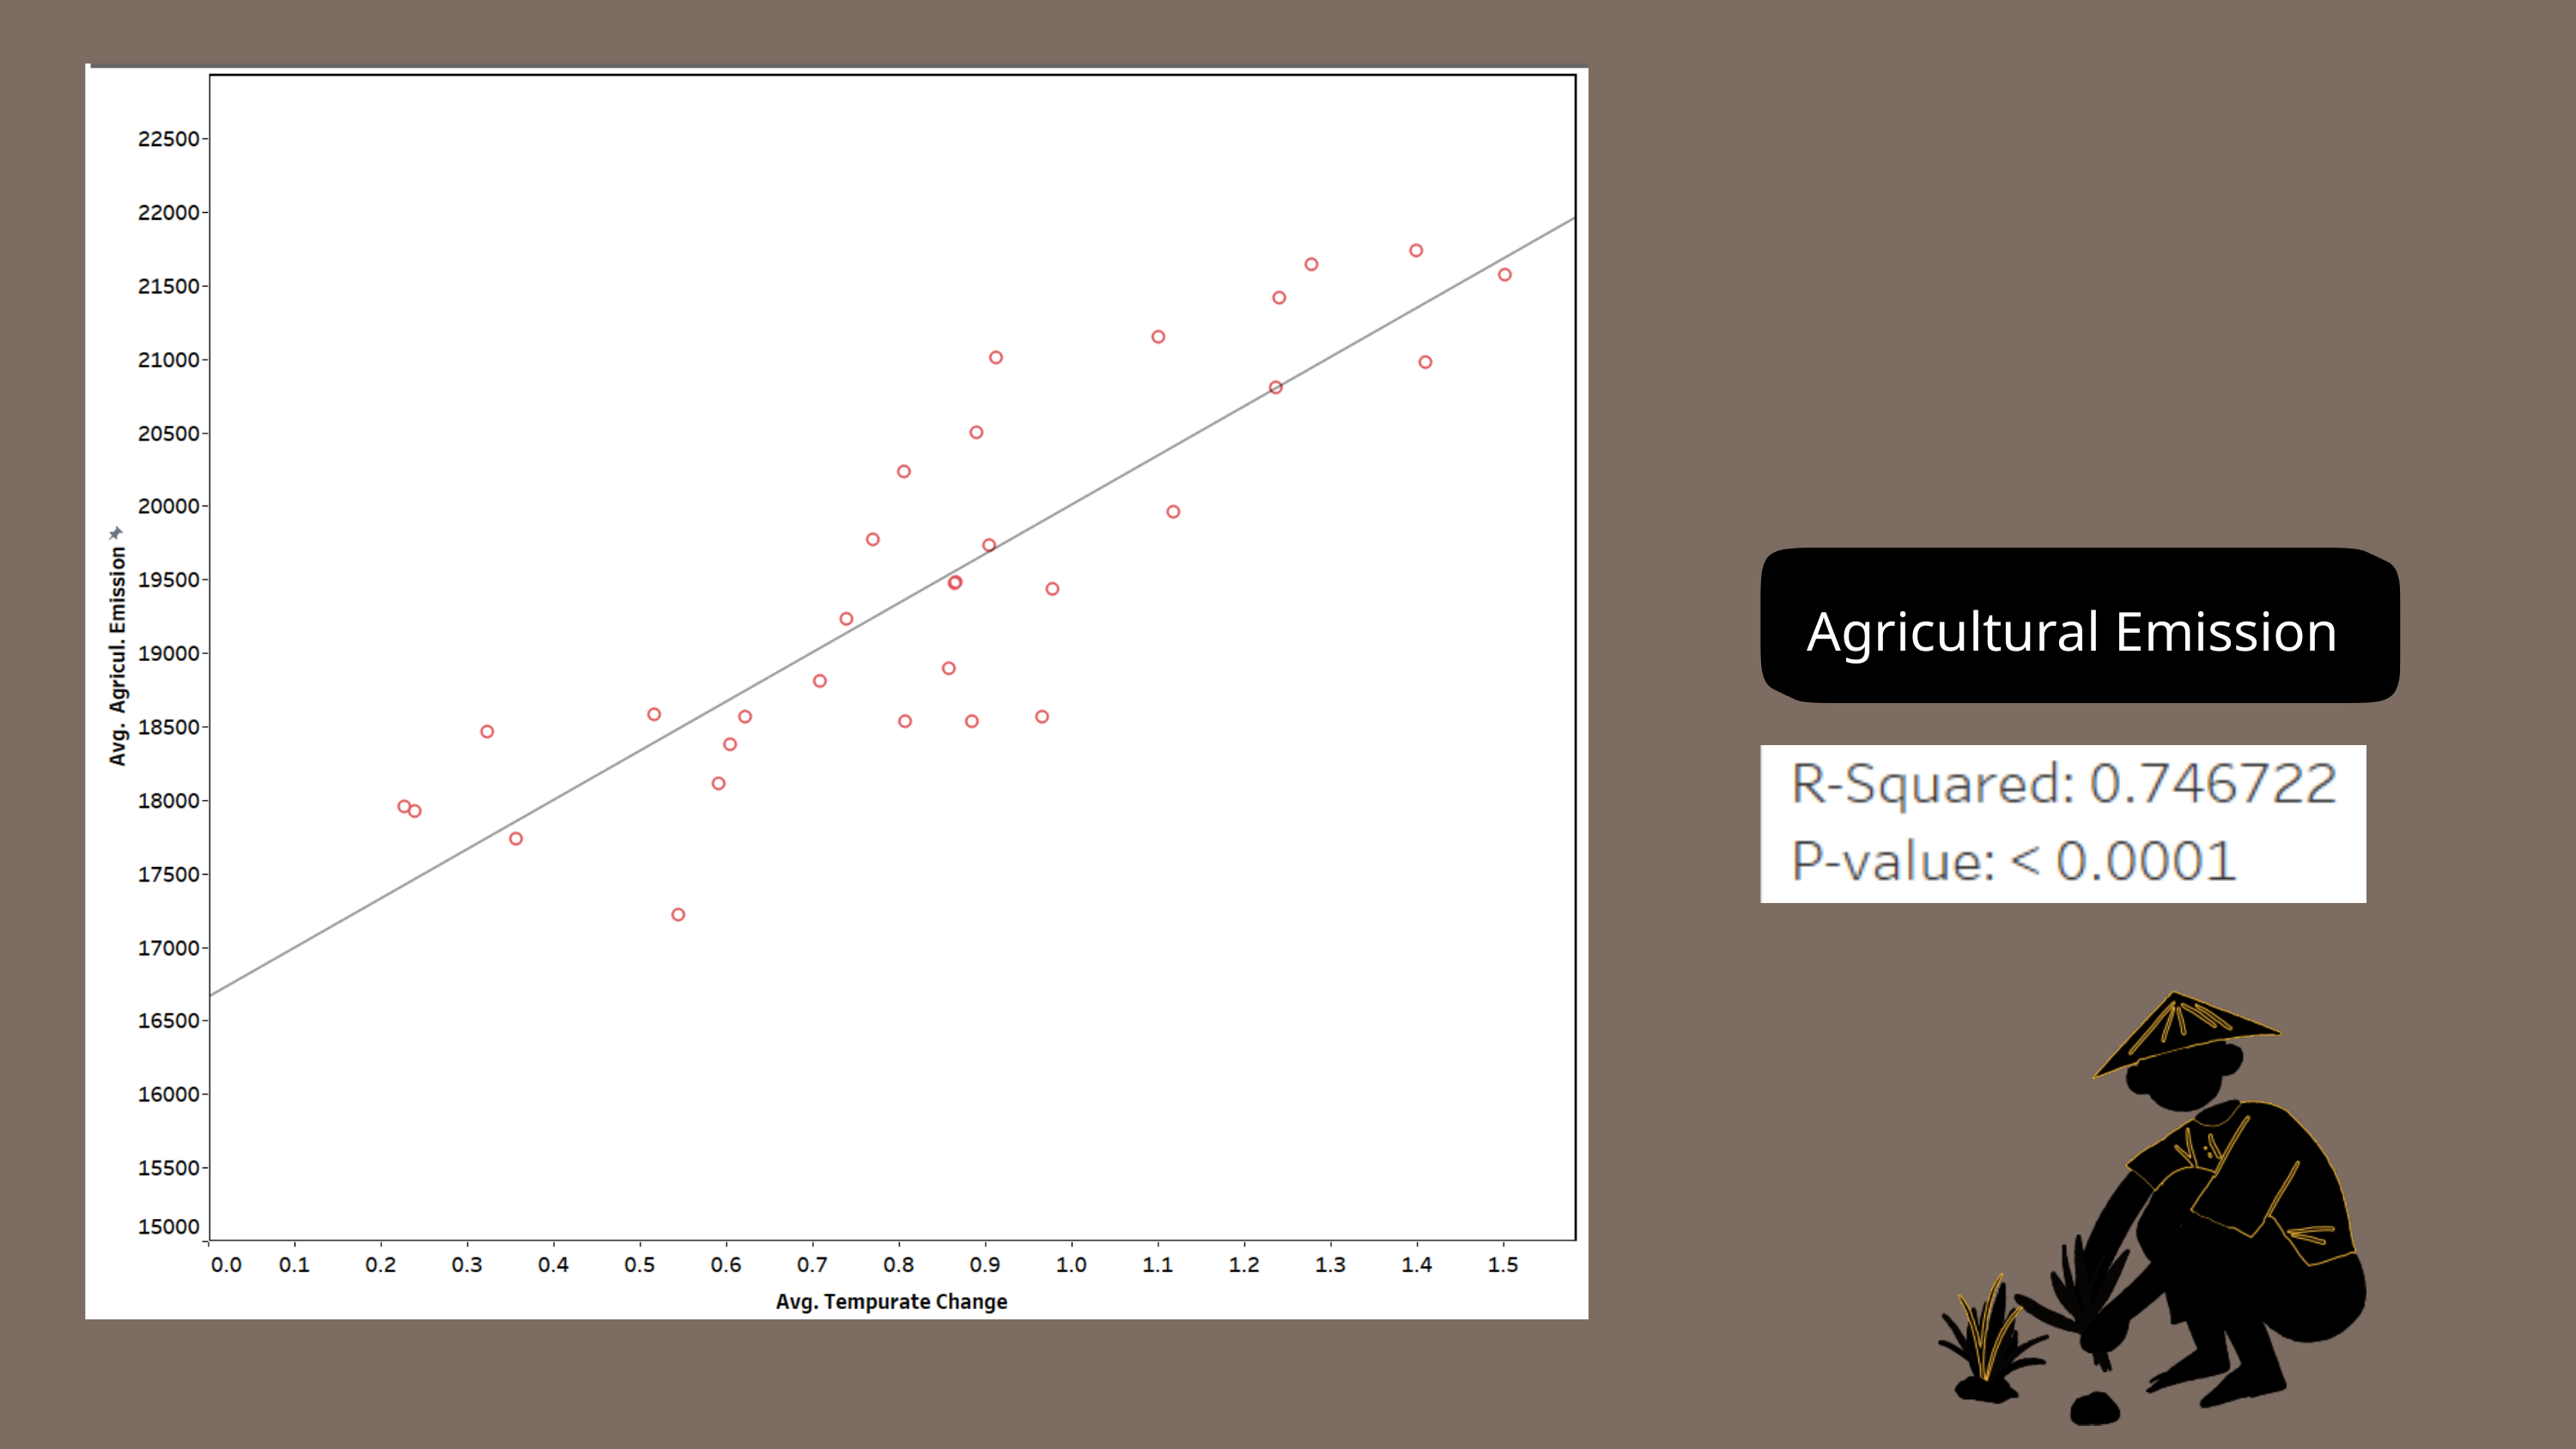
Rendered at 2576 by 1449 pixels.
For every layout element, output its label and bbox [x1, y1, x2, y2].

text_box [1938, 991, 2366, 1426]
text_box [85, 64, 1589, 1319]
text_box [1760, 745, 2367, 904]
text_box [1760, 548, 2401, 703]
